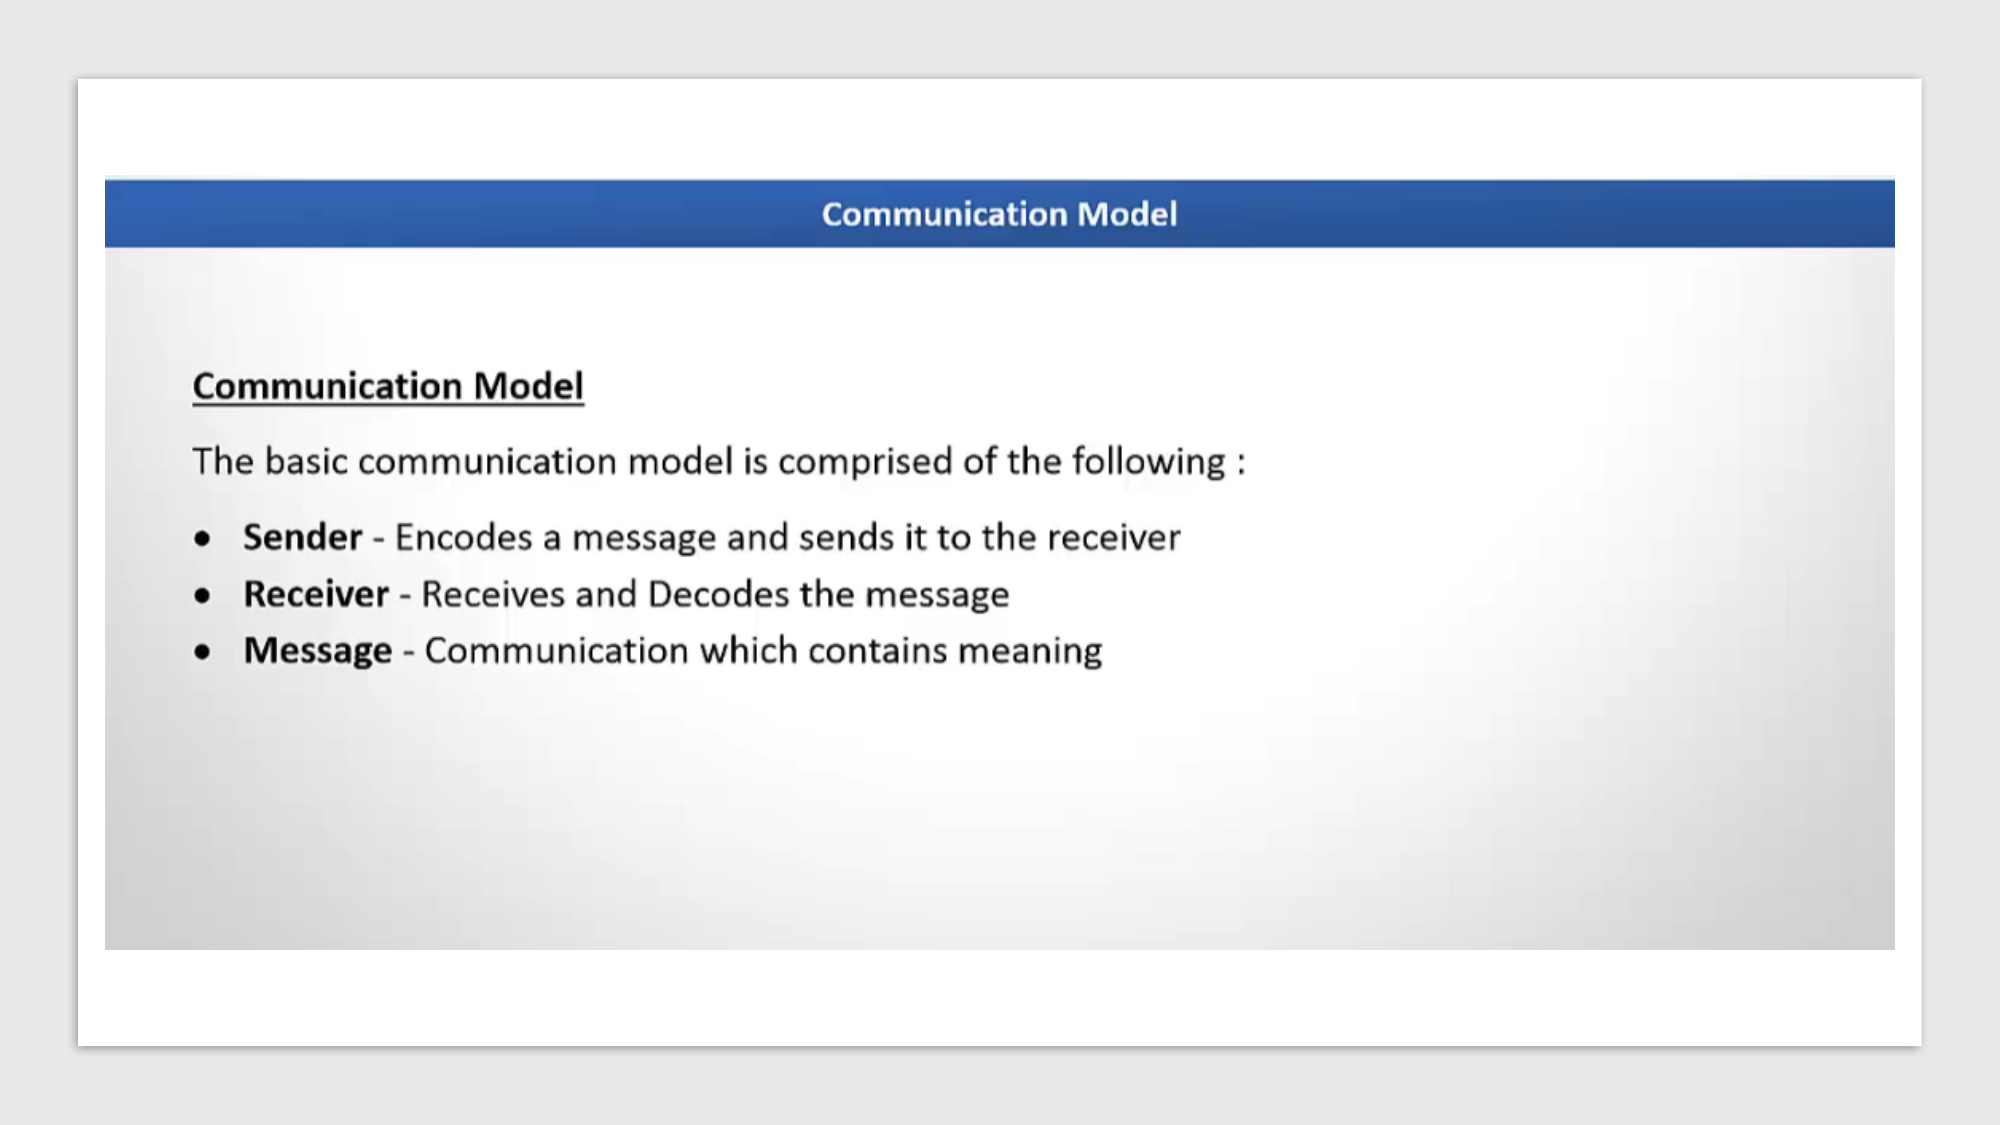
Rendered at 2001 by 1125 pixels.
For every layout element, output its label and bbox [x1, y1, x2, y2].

list [104, 175, 1895, 950]
text_box [77, 77, 1923, 1048]
text_box [0, 0, 2000, 1125]
